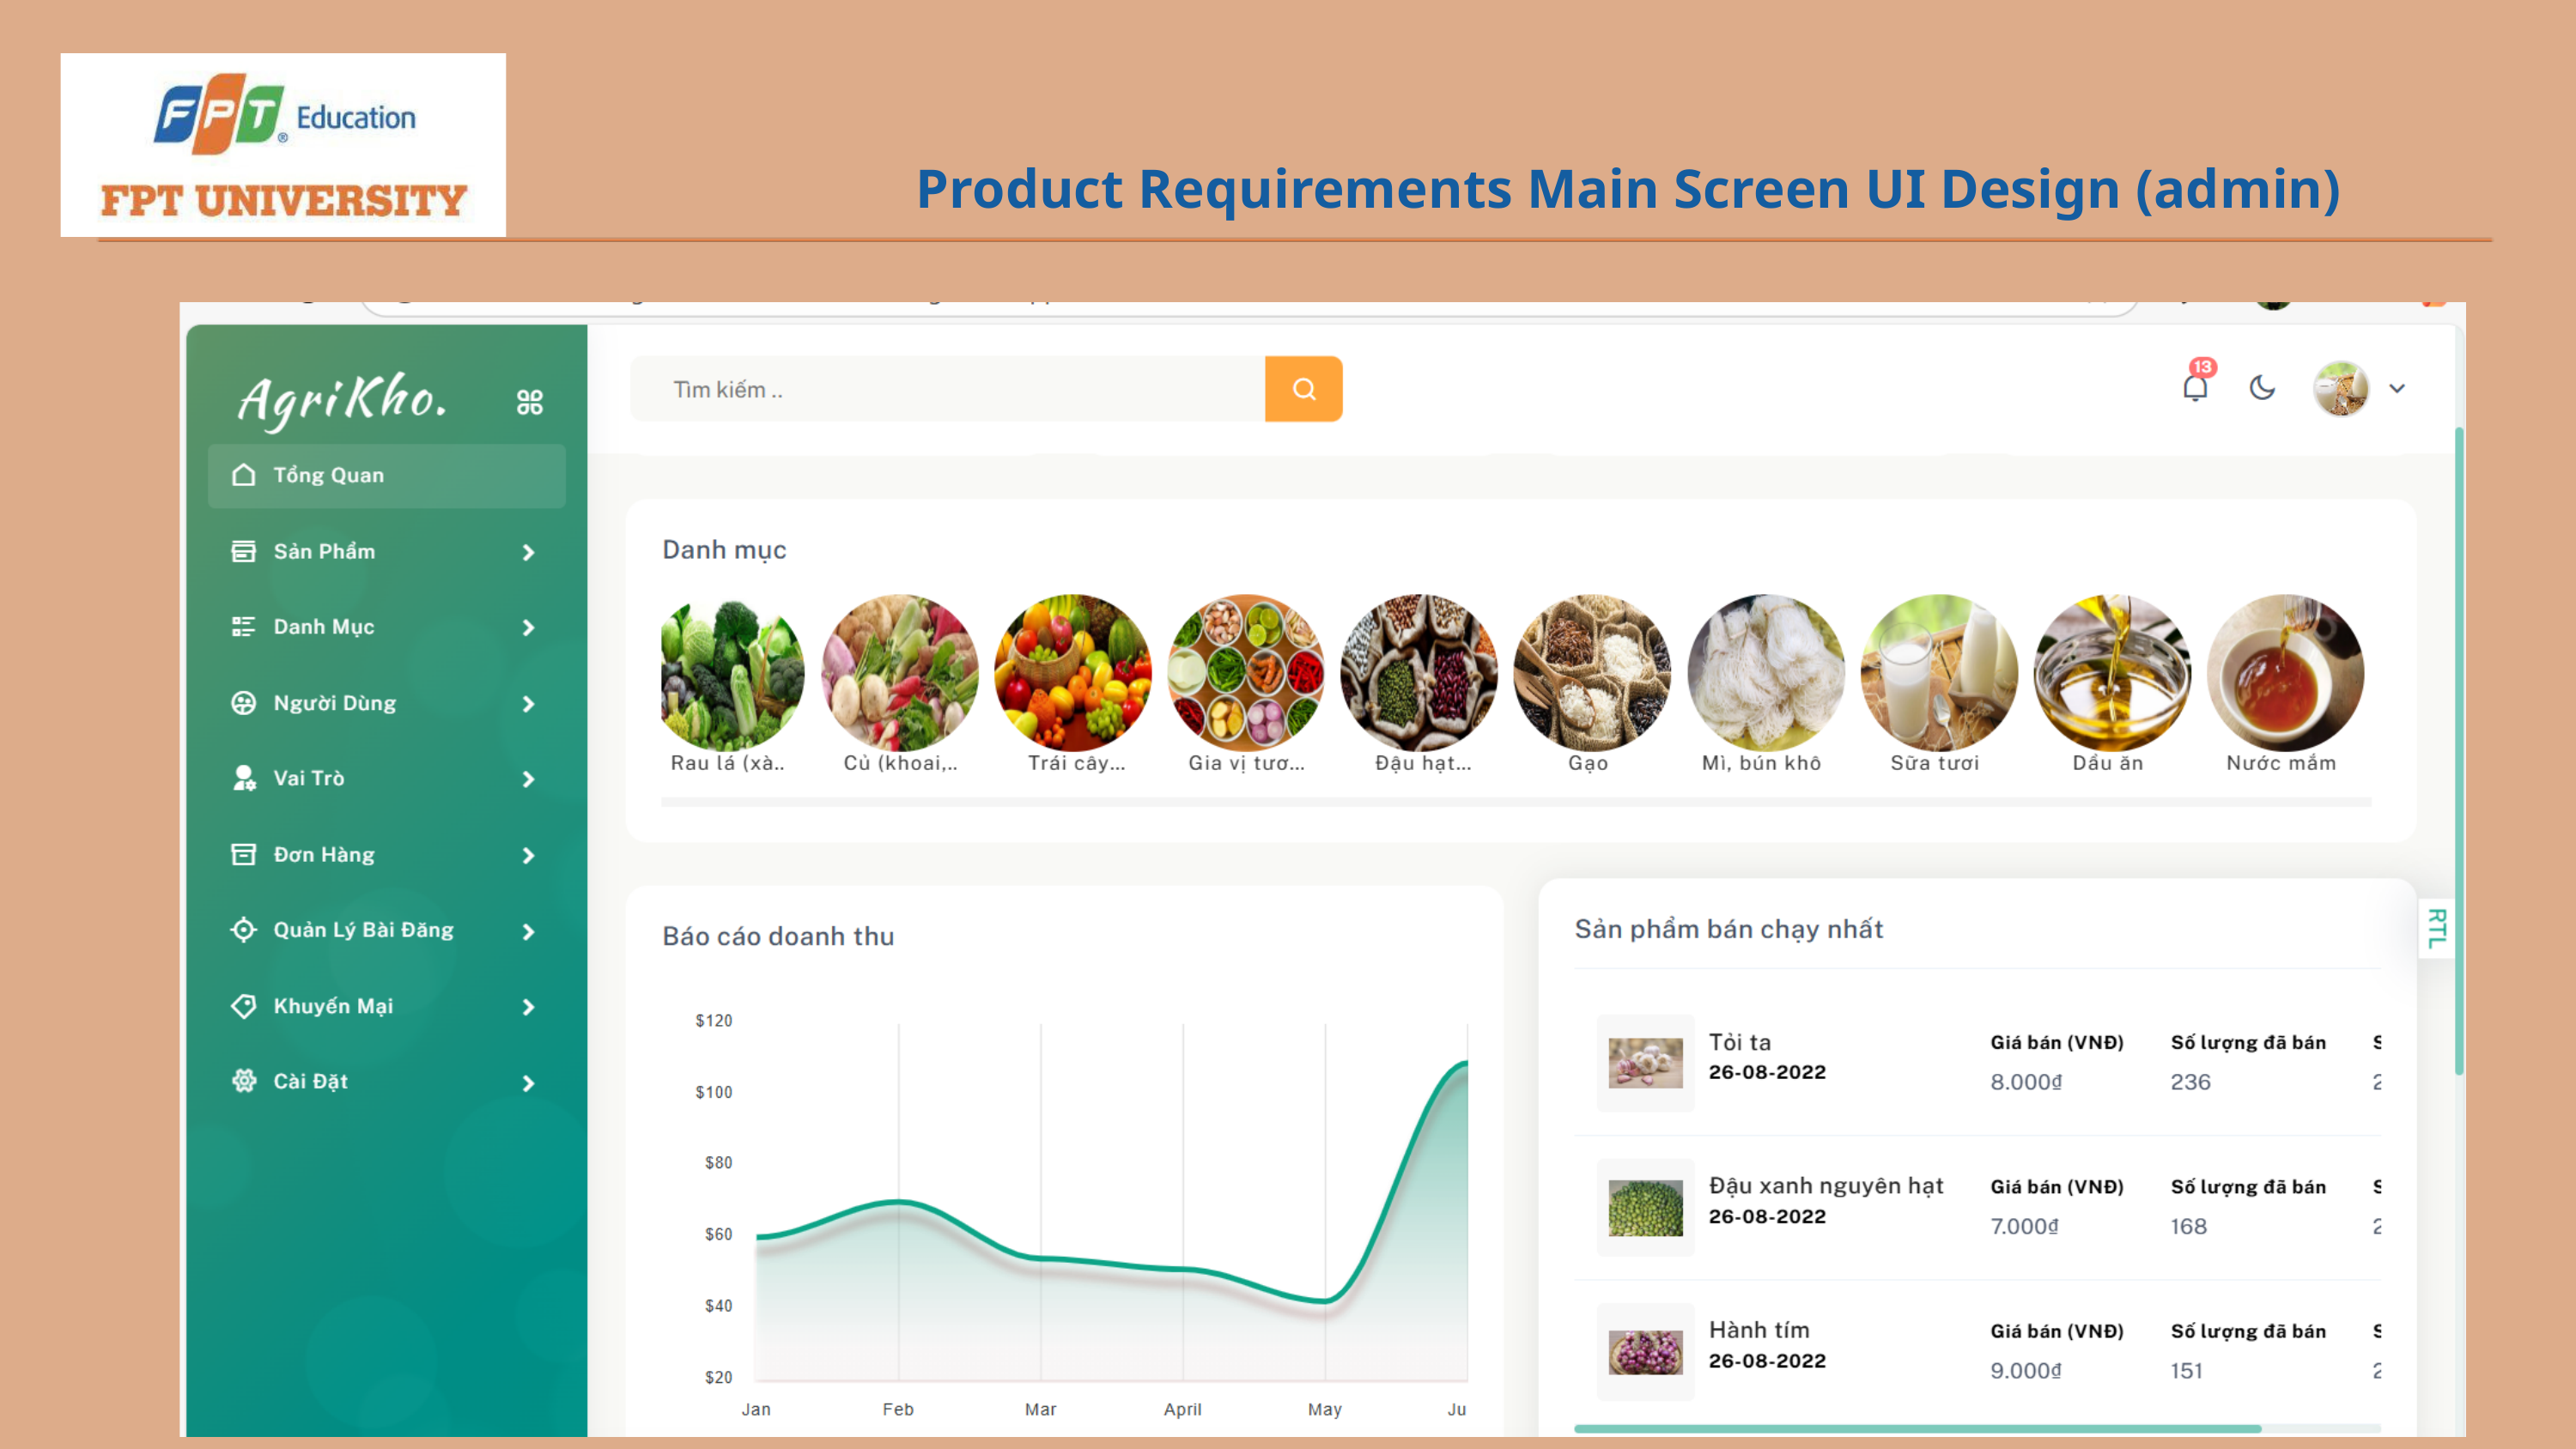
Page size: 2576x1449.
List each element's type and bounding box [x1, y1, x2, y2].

text_box [179, 302, 2467, 1437]
text_box [90, 65, 2501, 303]
text_box [60, 52, 507, 237]
